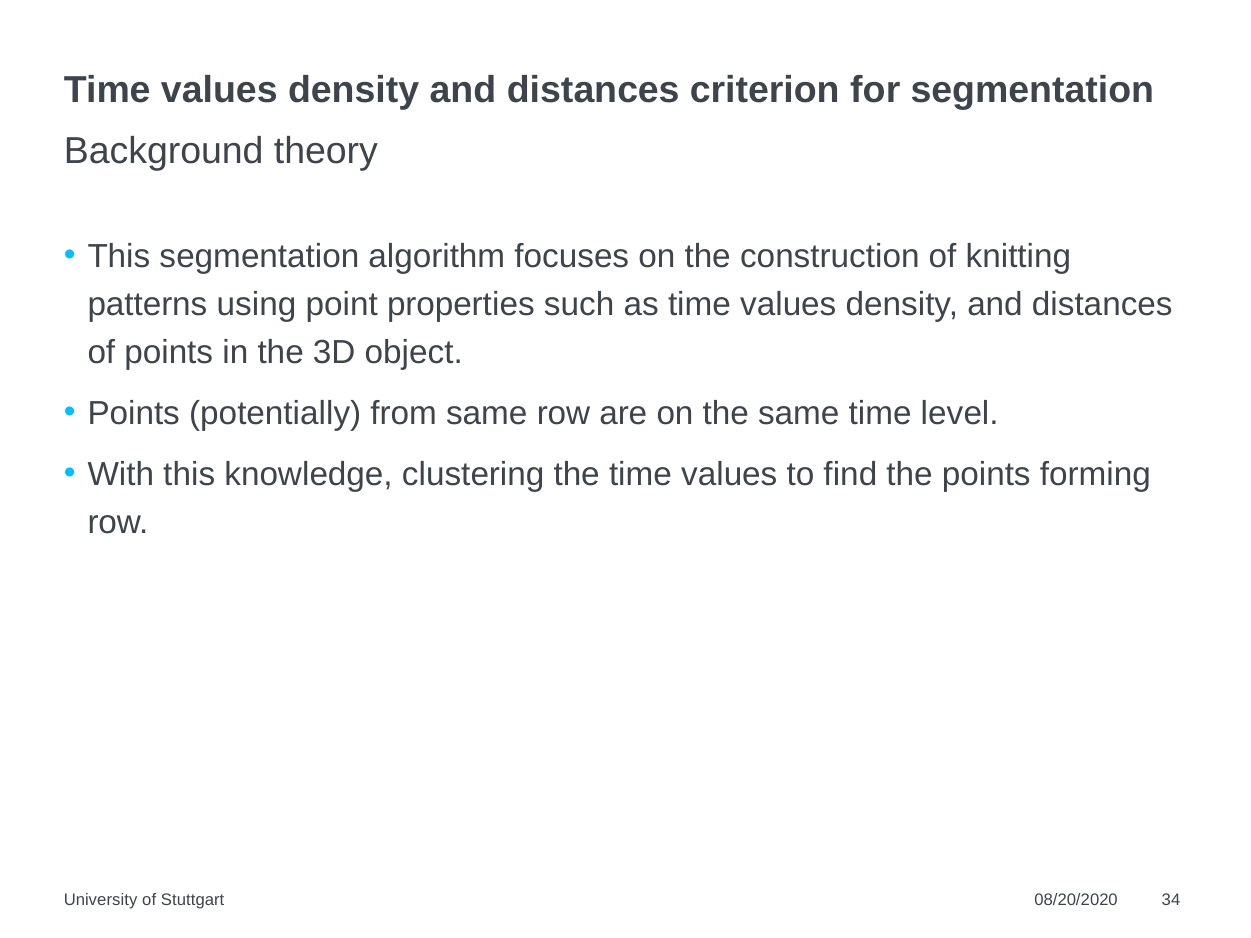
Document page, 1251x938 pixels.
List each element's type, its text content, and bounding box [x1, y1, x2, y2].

slide_number 34 [1161, 888, 1198, 909]
list Background theory [63, 117, 1186, 163]
title Time values density and distances criterion for segmentation [64, 64, 1186, 111]
footer University of Stuttgart [64, 888, 891, 909]
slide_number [1034, 888, 1133, 909]
list This segmentation algorithm focuses on the construction of knitting patterns using point properties such as time values density, and distances of points in the 3D object. Points (potentially) from same row are on the same time level. With this knowledge, clustering the time values to find the points forming row. [64, 226, 1186, 835]
